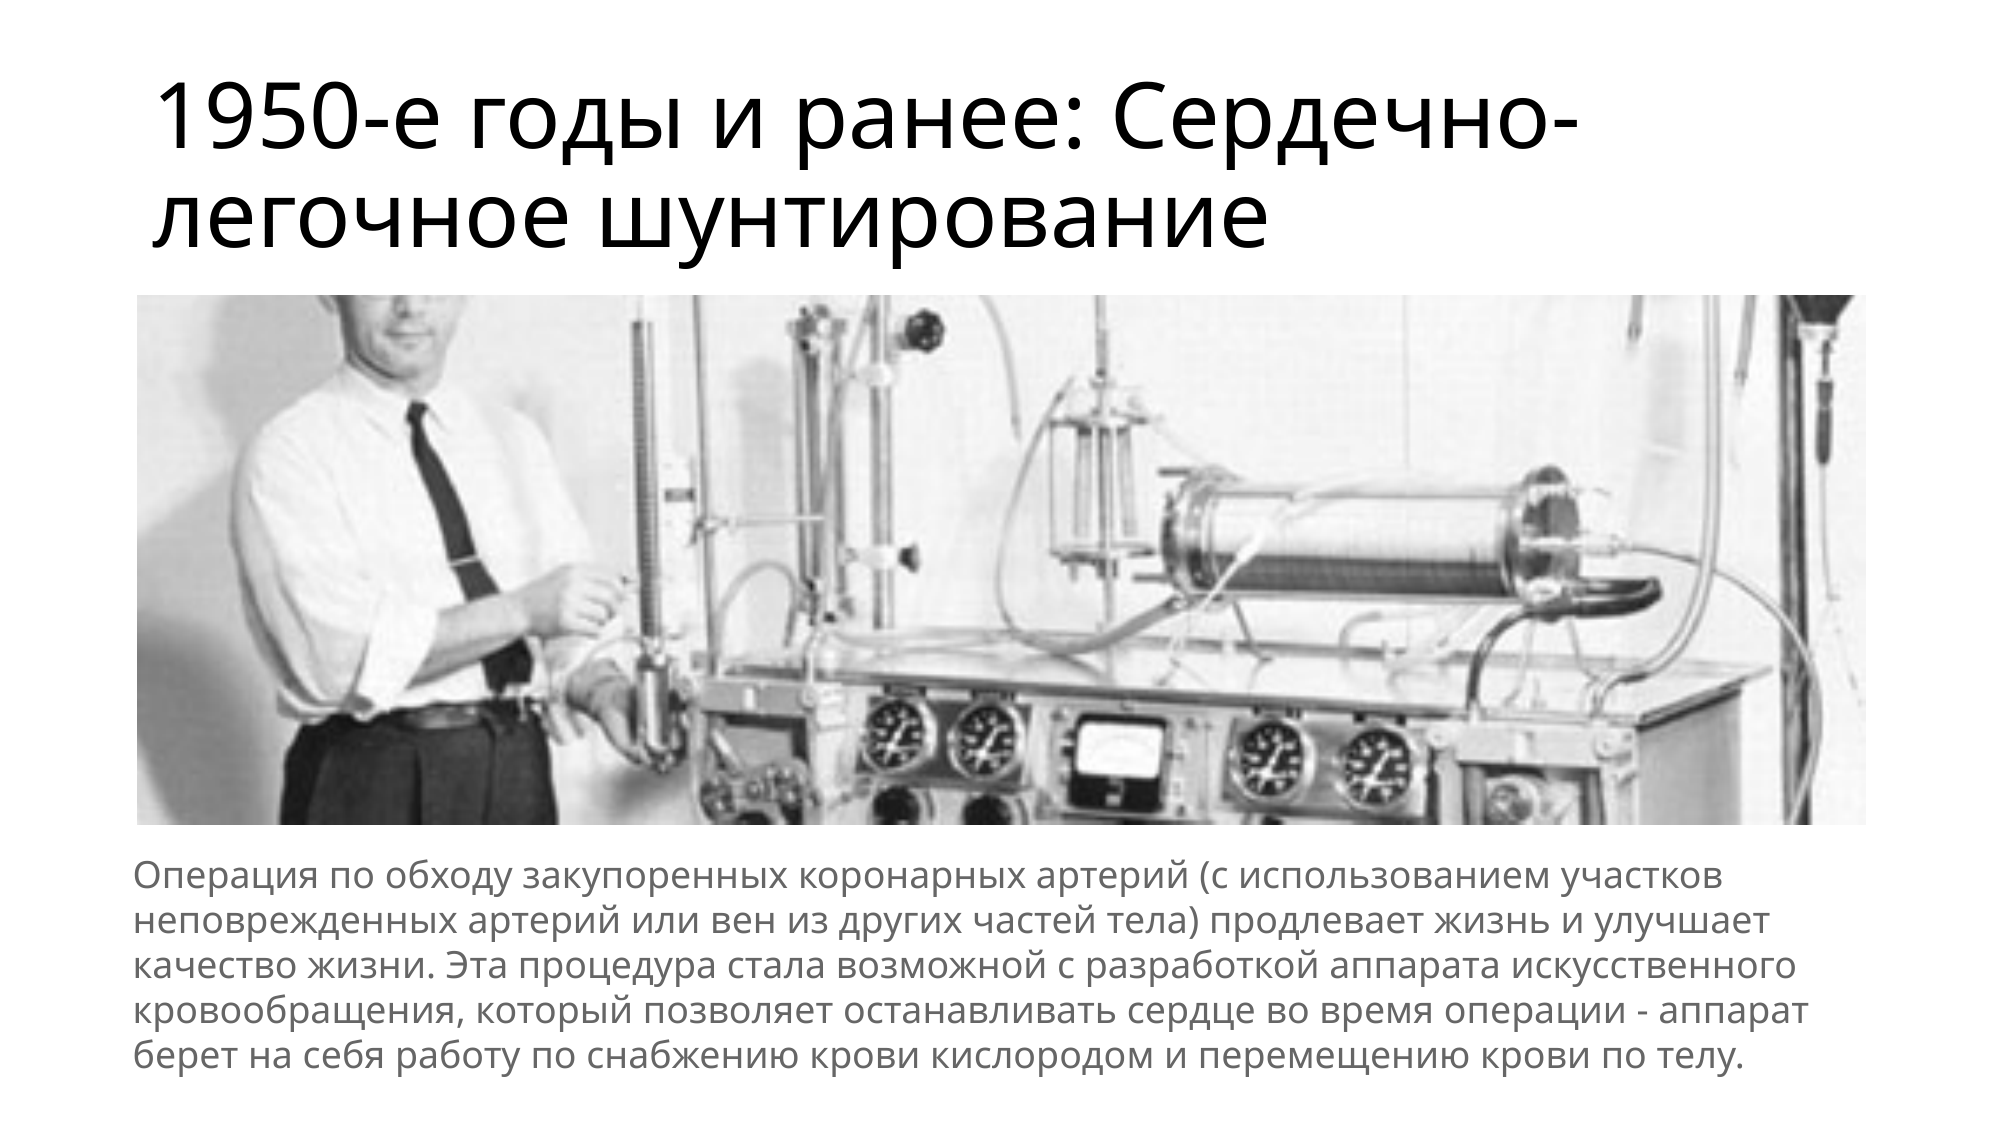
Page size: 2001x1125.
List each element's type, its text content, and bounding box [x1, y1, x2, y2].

text_box Операция по обходу закупоренных коронарных артерий (с использованием участков неповрежденных артерий или вен из других частей тела) продлевает жизнь и улучшает качество жизни. Эта процедура стала возможной с разработкой аппарата искусственного кровообращения, который позволяет останавливать сердце во время операции - аппарат берет на себя работу по снабжению крови кислородом и перемещению крови по телу. [117, 843, 1887, 1084]
picture [137, 295, 1866, 825]
title 1950-е годы и ранее: Сердечно-легочное шунтирование [137, 59, 1863, 278]
